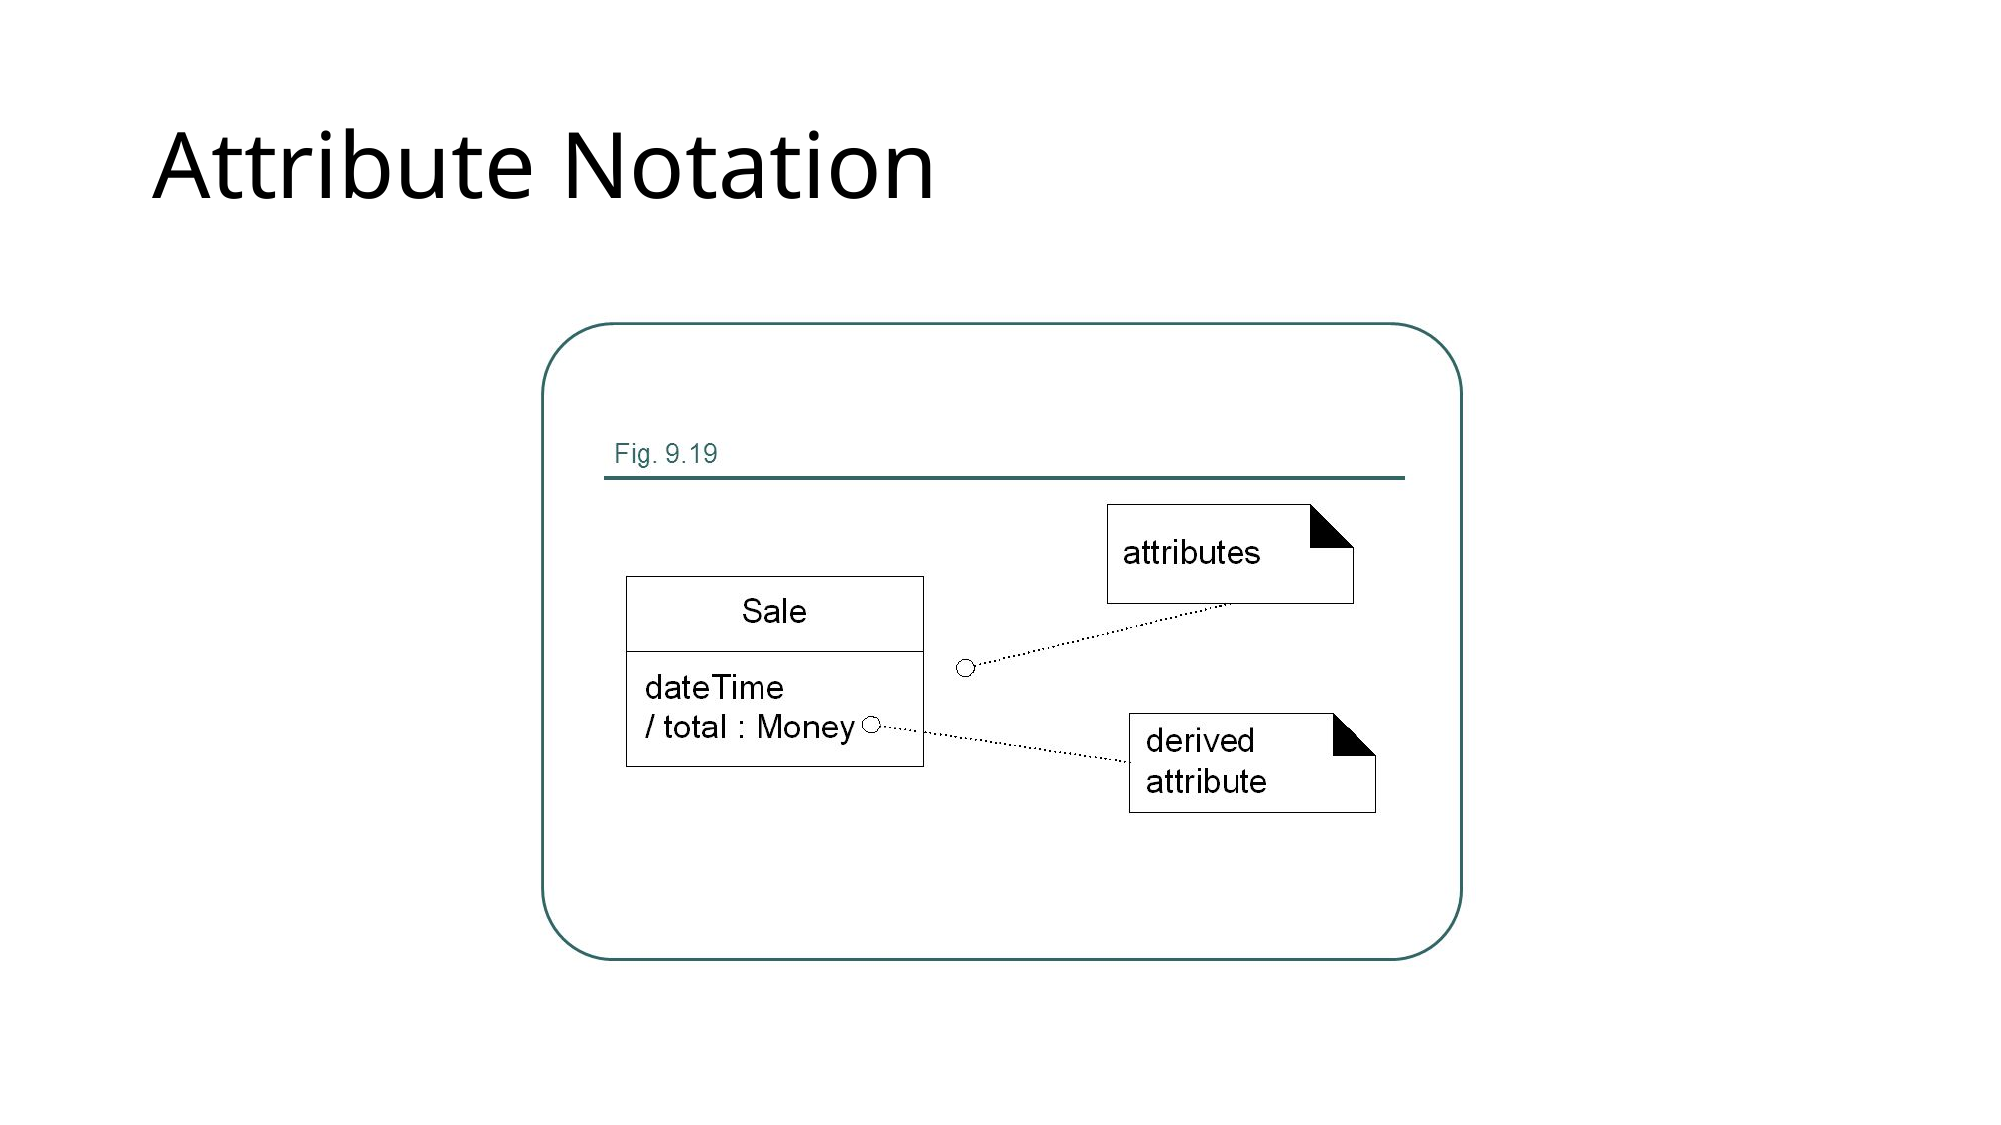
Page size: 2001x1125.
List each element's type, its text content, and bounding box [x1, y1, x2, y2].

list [524, 299, 1476, 1014]
title Attribute Notation [137, 59, 1863, 278]
